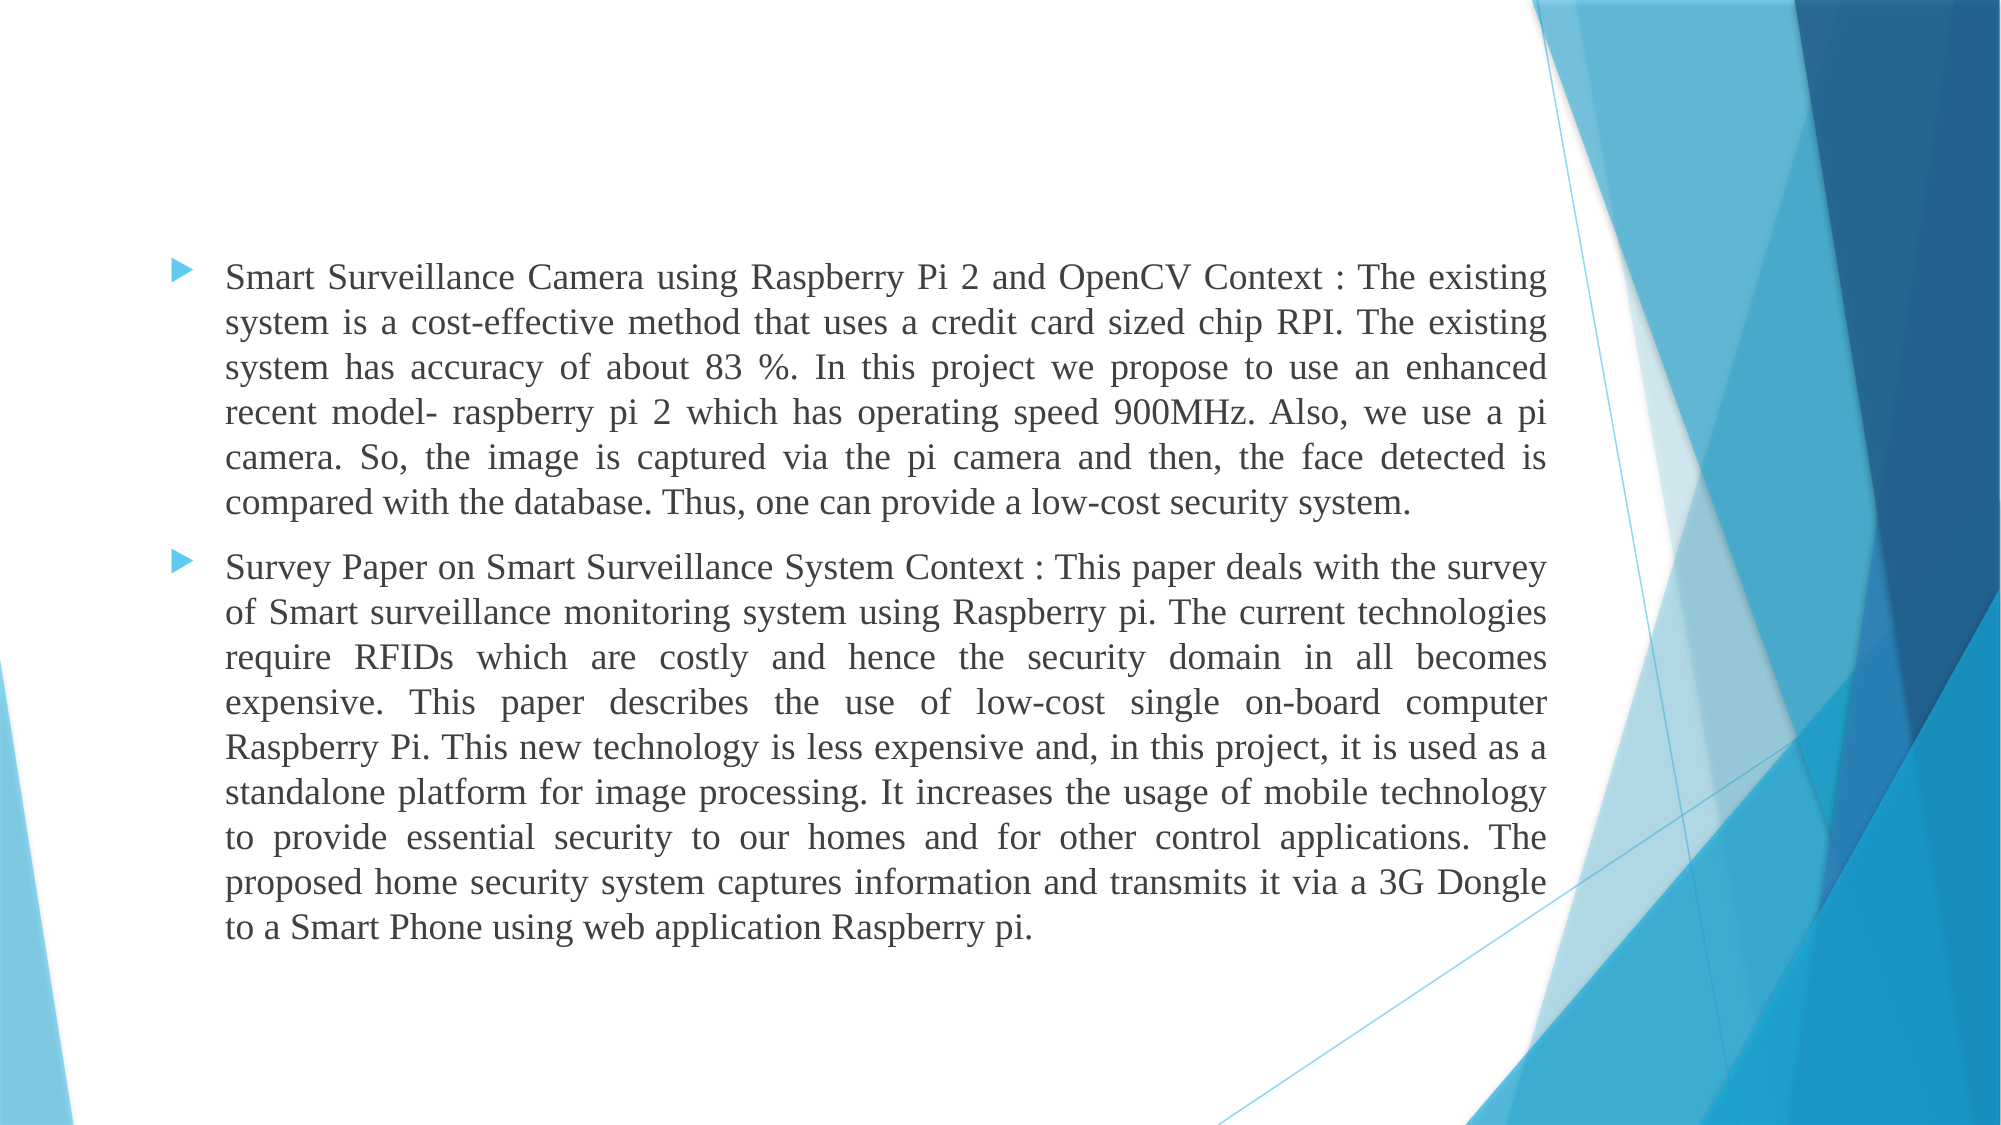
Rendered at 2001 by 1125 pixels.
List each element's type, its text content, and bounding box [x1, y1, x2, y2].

list Smart Surveillance Camera using Raspberry Pi 2 and OpenCV Context : The existing system is a cost-effective method that uses a credit card sized chip RPI. The existing system has accuracy of about 83 %. In this project we propose to use an enhanced recent model- raspberry pi 2 which has operating speed 900MHz. Also, we use a pi camera. So, the image is captured via the pi camera and then, the face detected is compared with the database. Thus, one can provide a low-cost security system. Survey Paper on Smart Surveillance System Context : This paper deals with the survey of Smart surveillance monitoring system using Raspberry pi. The current technologies require RFIDs which are costly and hence the security domain in all becomes expensive. This paper describes the use of low-cost single on-board computer Raspberry Pi. This new technology is less expensive and, in this project, it is used as a standalone platform for image processing. It increases the usage of mobile technology to provide essential security to our homes and for other control applications. The proposed home security system captures information and transmits it via a 3G Dongle to a Smart Phone using web application Raspberry pi. [153, 244, 1565, 881]
